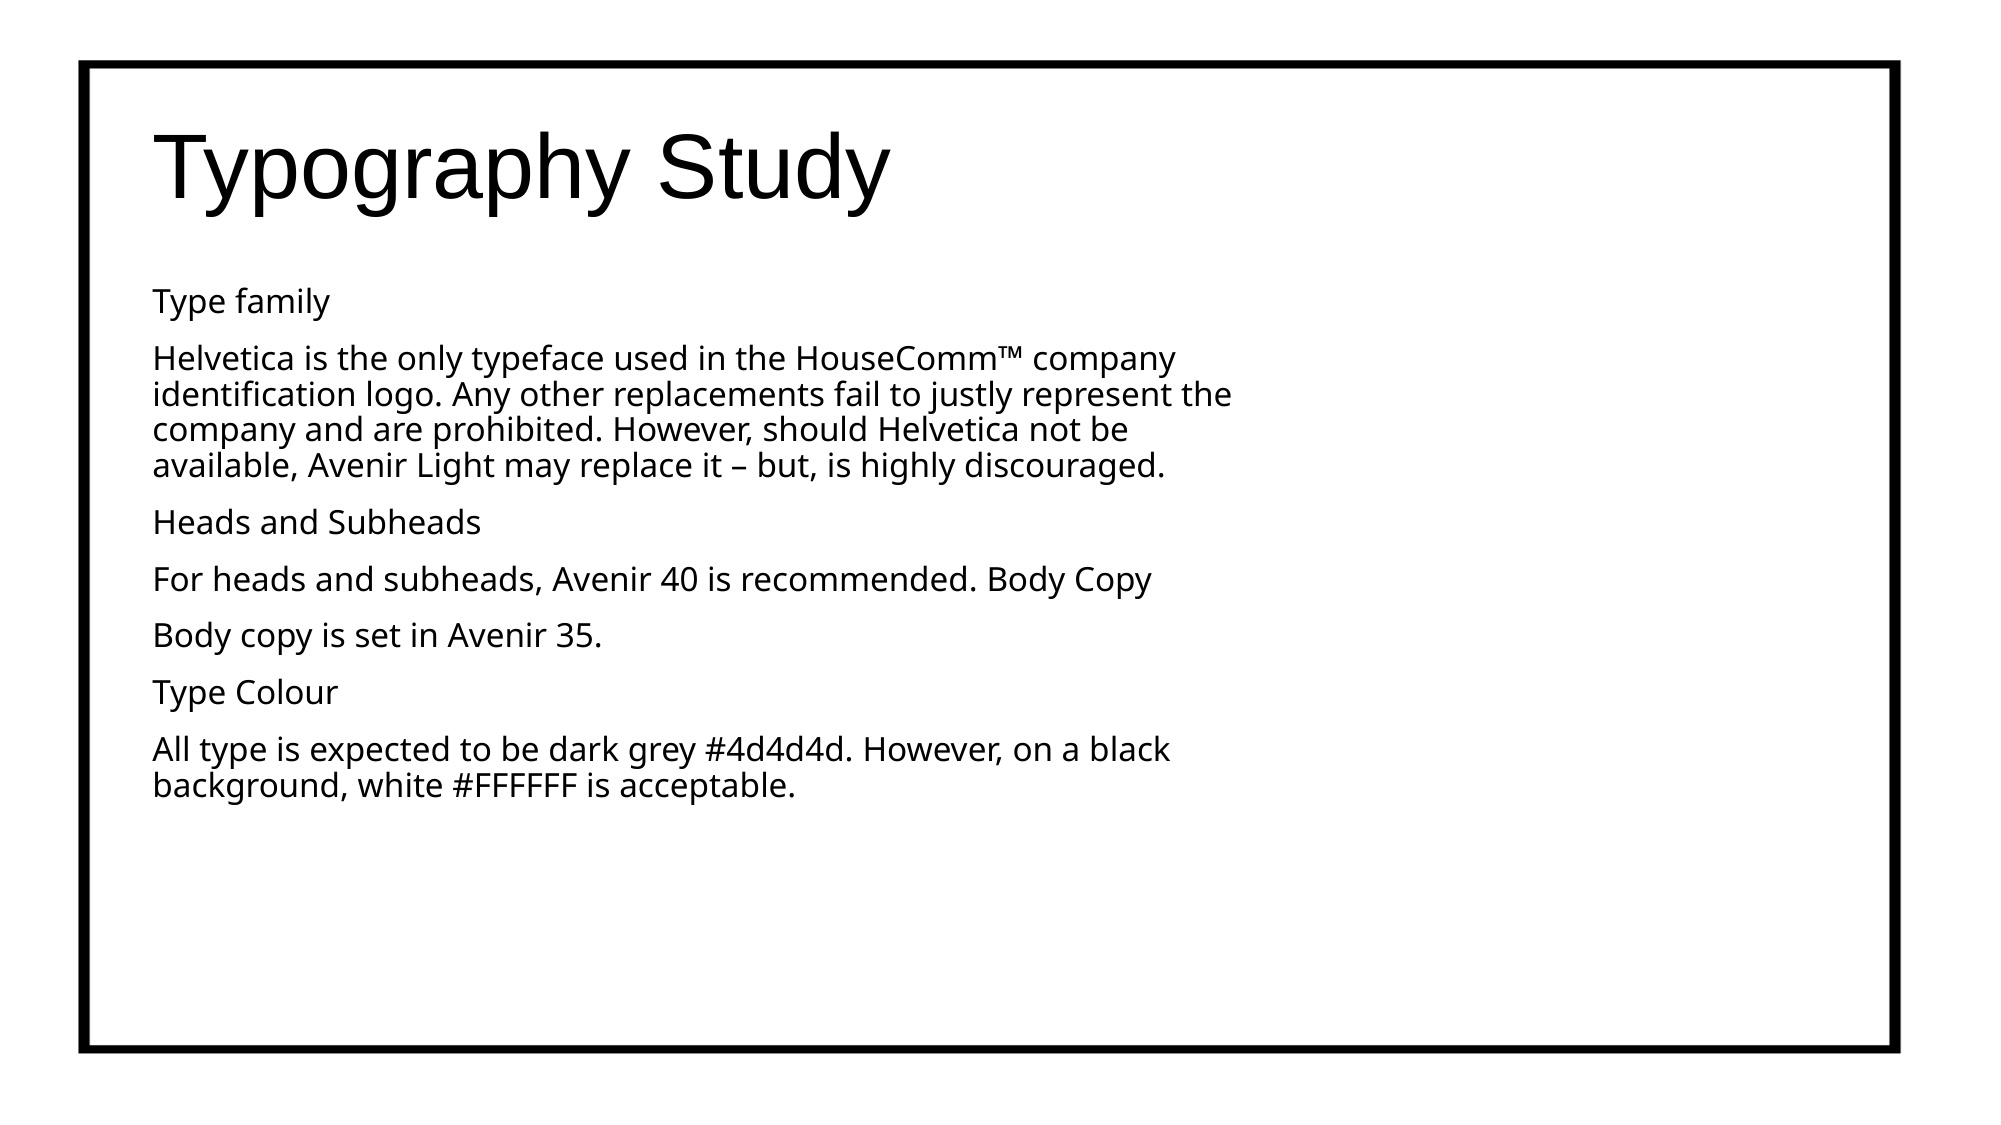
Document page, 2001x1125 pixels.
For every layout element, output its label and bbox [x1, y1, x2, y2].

picture [77, 59, 1903, 1055]
